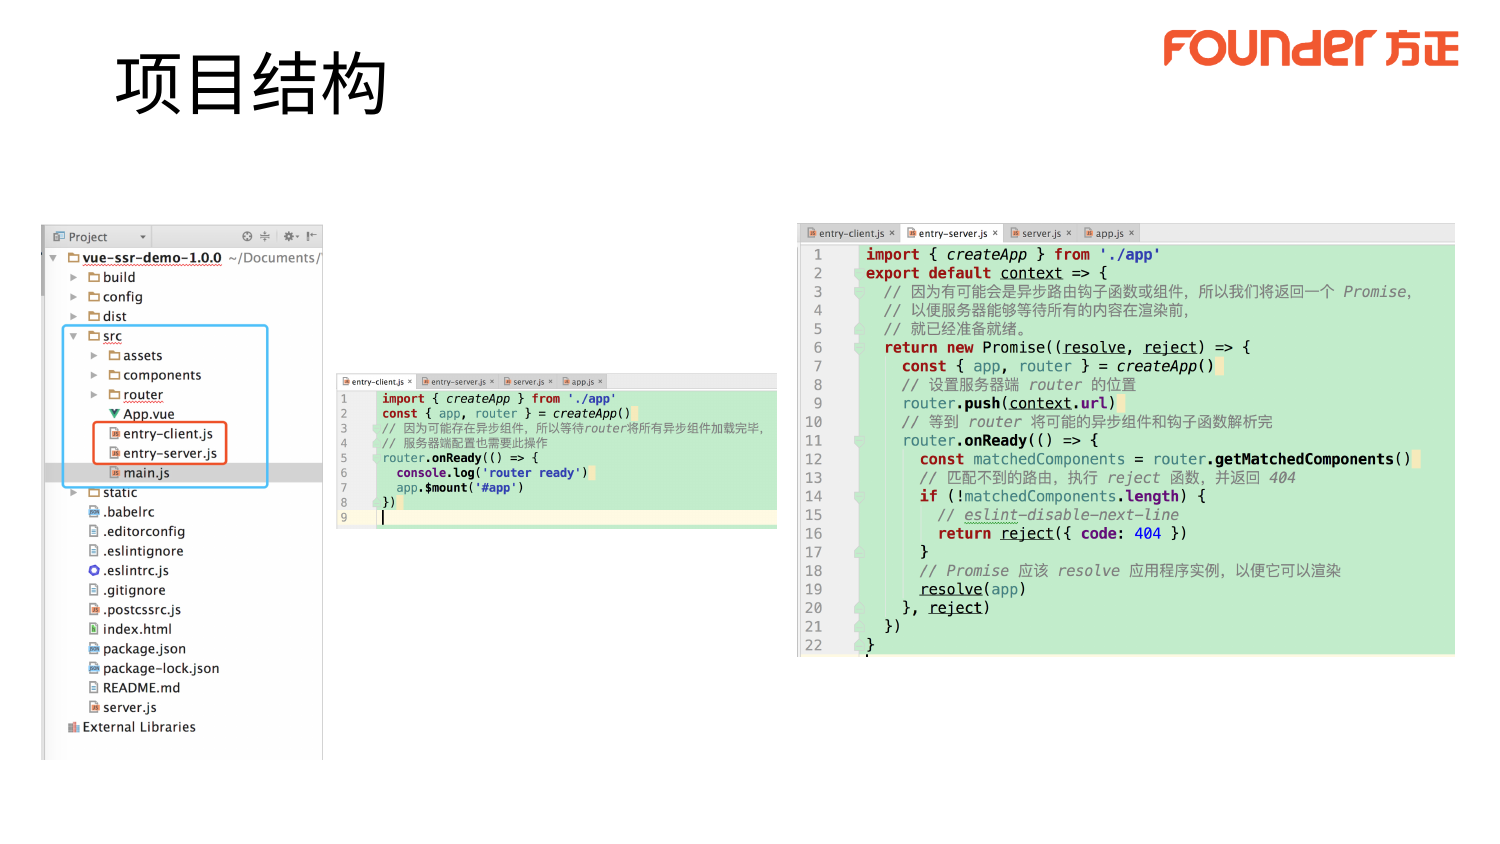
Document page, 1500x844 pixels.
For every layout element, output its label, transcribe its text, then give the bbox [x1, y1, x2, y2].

picture [336, 373, 777, 529]
picture [1136, 0, 1485, 102]
picture [797, 223, 1455, 657]
title 项目结构 [103, 44, 1397, 208]
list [41, 224, 323, 760]
